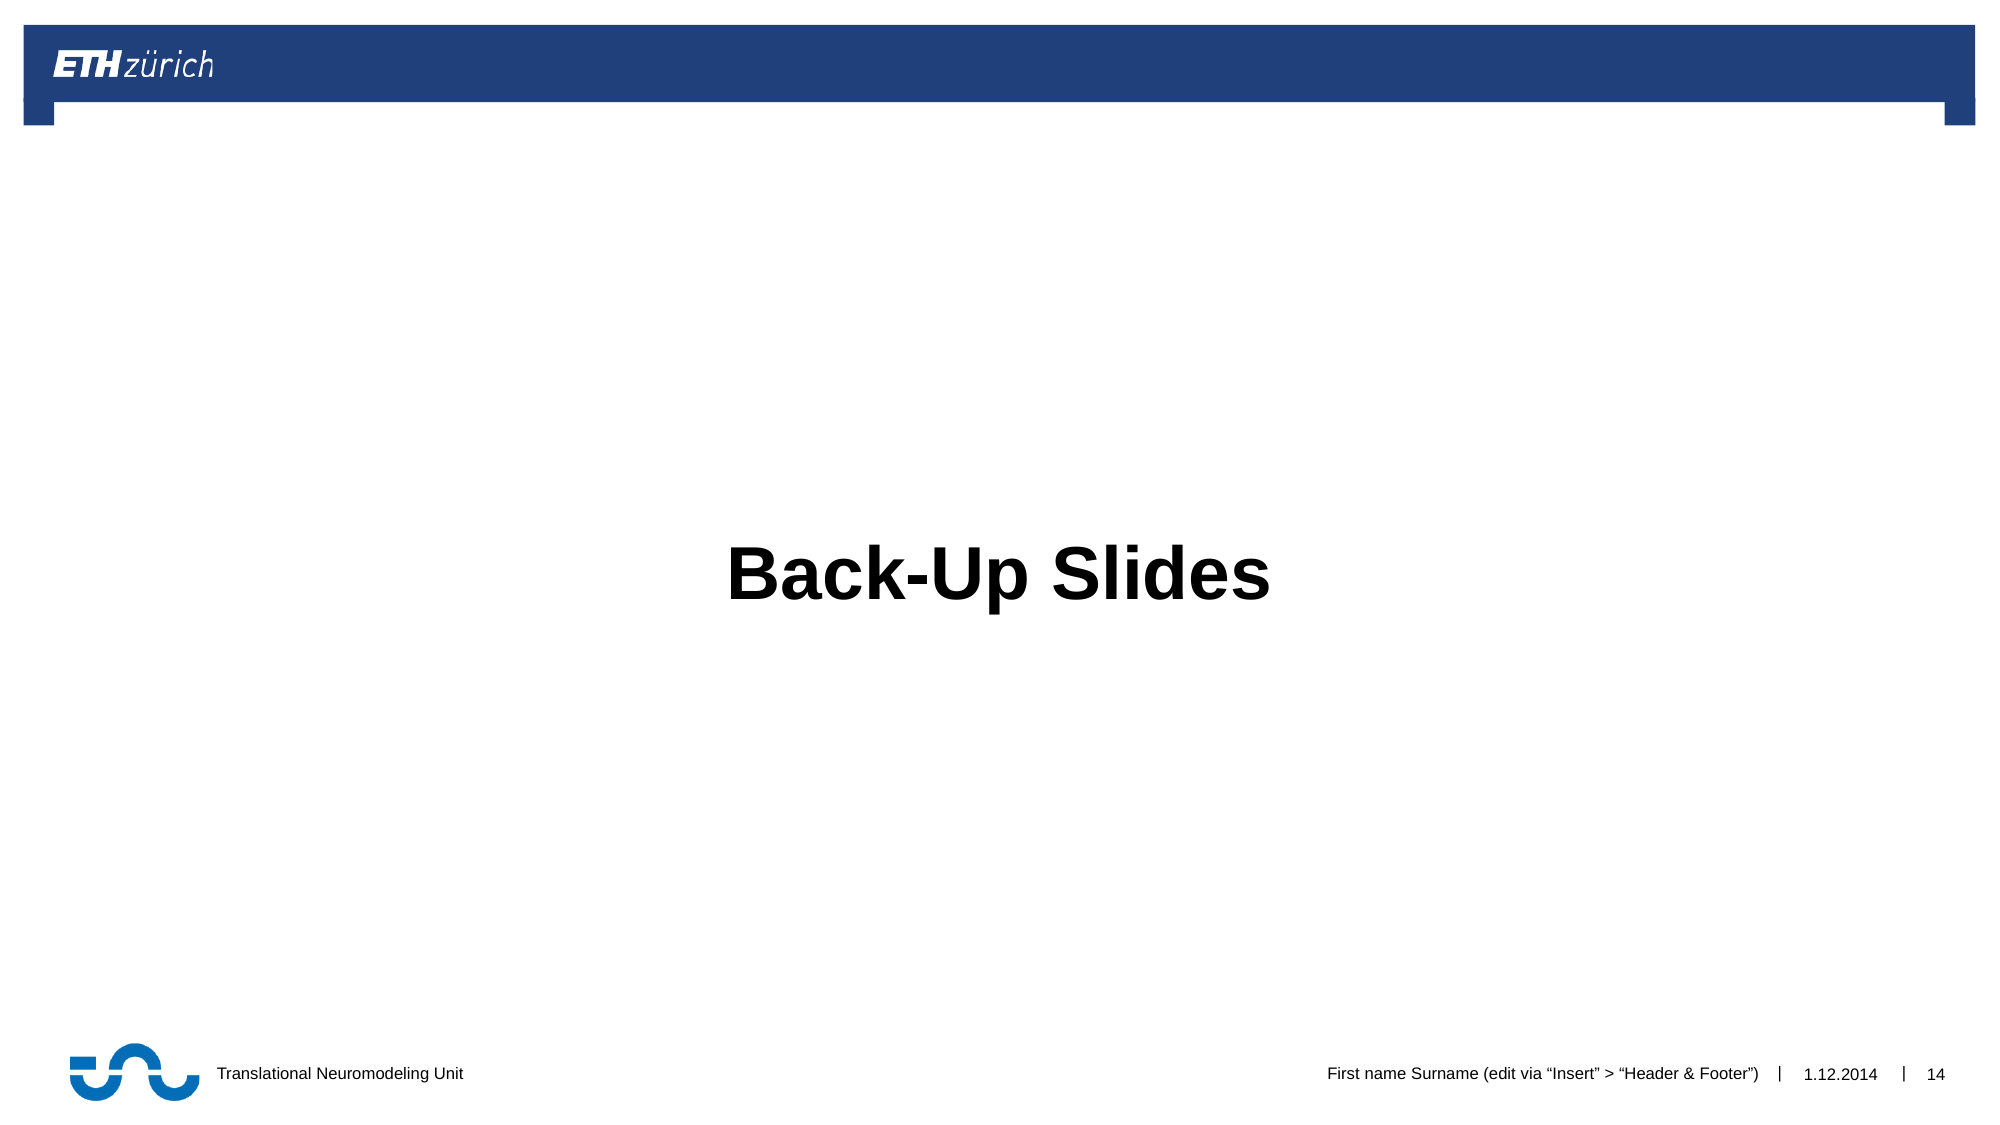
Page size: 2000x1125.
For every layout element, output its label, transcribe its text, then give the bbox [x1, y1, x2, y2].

footer First name Surname (edit via “Insert” > “Header & Footer”) [999, 1034, 1760, 1111]
title Back-Up Slides [702, 515, 1297, 610]
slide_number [1790, 1034, 1892, 1112]
slide_number 14 [1906, 1034, 1966, 1112]
picture [66, 1037, 200, 1111]
